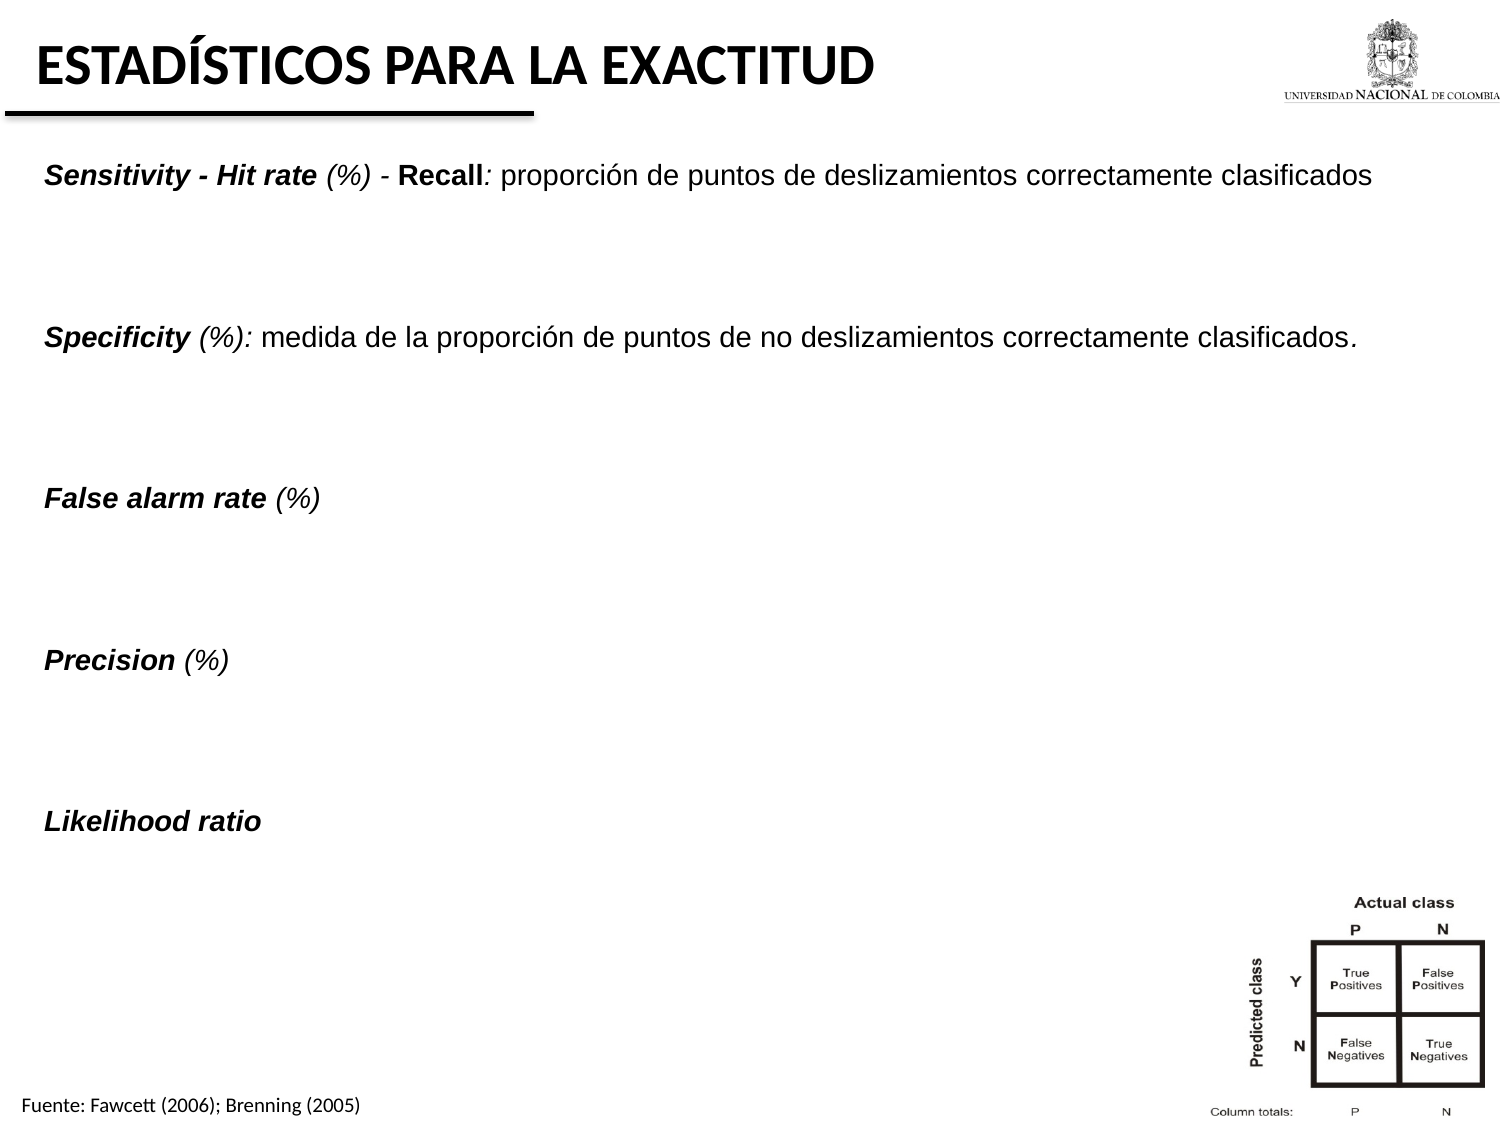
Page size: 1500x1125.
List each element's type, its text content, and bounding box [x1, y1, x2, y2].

picture [1283, 18, 1500, 106]
text_box ESTADÍSTICOS PARA LA EXACTITUD [21, 19, 891, 104]
picture [1210, 897, 1485, 1116]
text_box Fuente: Fawcett (2006); Brenning (2005) [6, 1083, 376, 1124]
